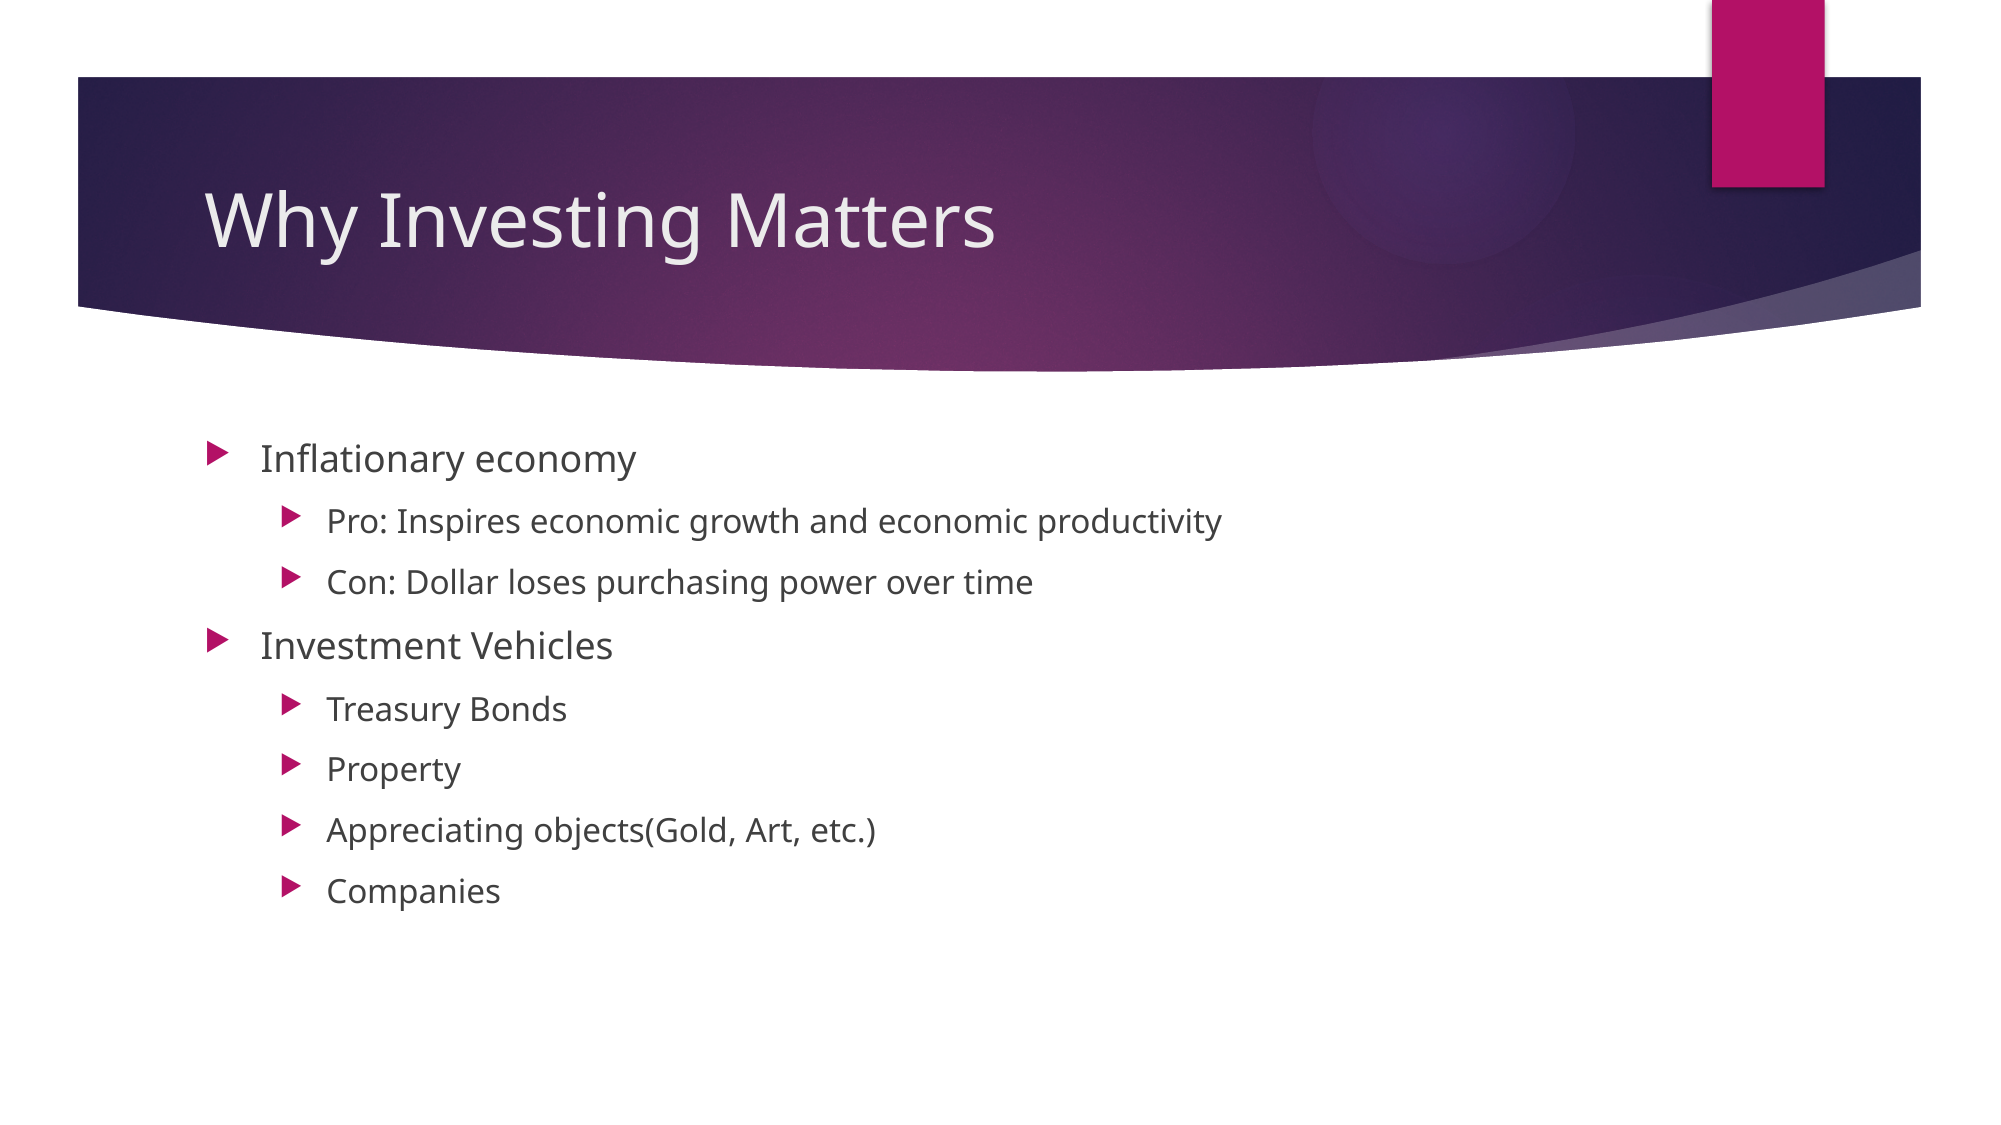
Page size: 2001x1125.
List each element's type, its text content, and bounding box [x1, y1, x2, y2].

list Inflationary economy Pro: Inspires economic growth and economic productivity Con: Dollar loses purchasing power over time Investment Vehicles Treasury Bonds Property Appreciating objects(Gold, Art, etc.) Companies [189, 427, 1638, 988]
title Why Investing Matters [189, 159, 1627, 276]
